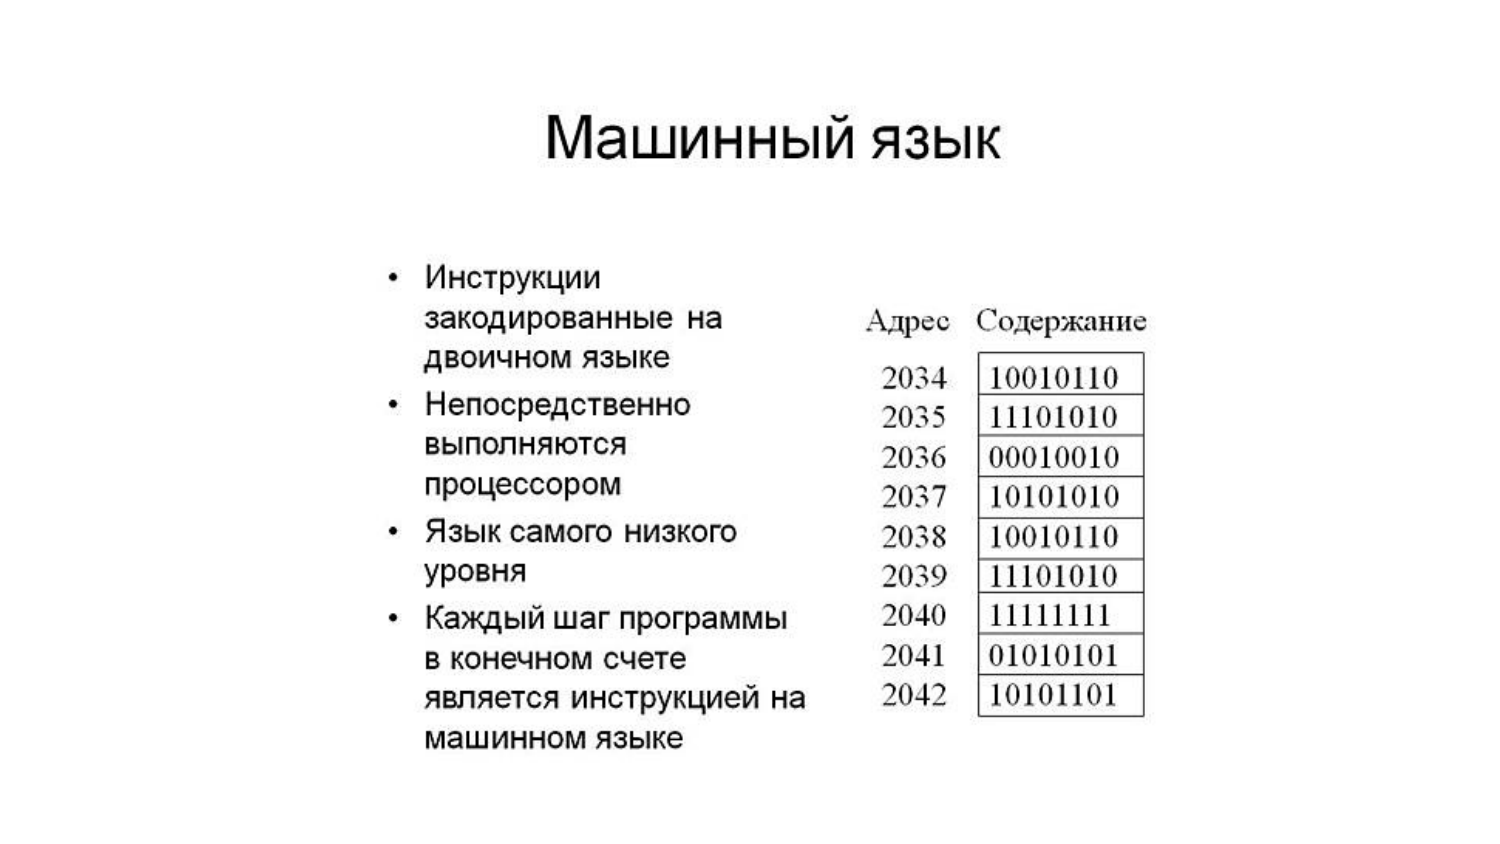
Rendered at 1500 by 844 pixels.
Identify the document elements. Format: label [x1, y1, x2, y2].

list [278, 44, 1268, 787]
